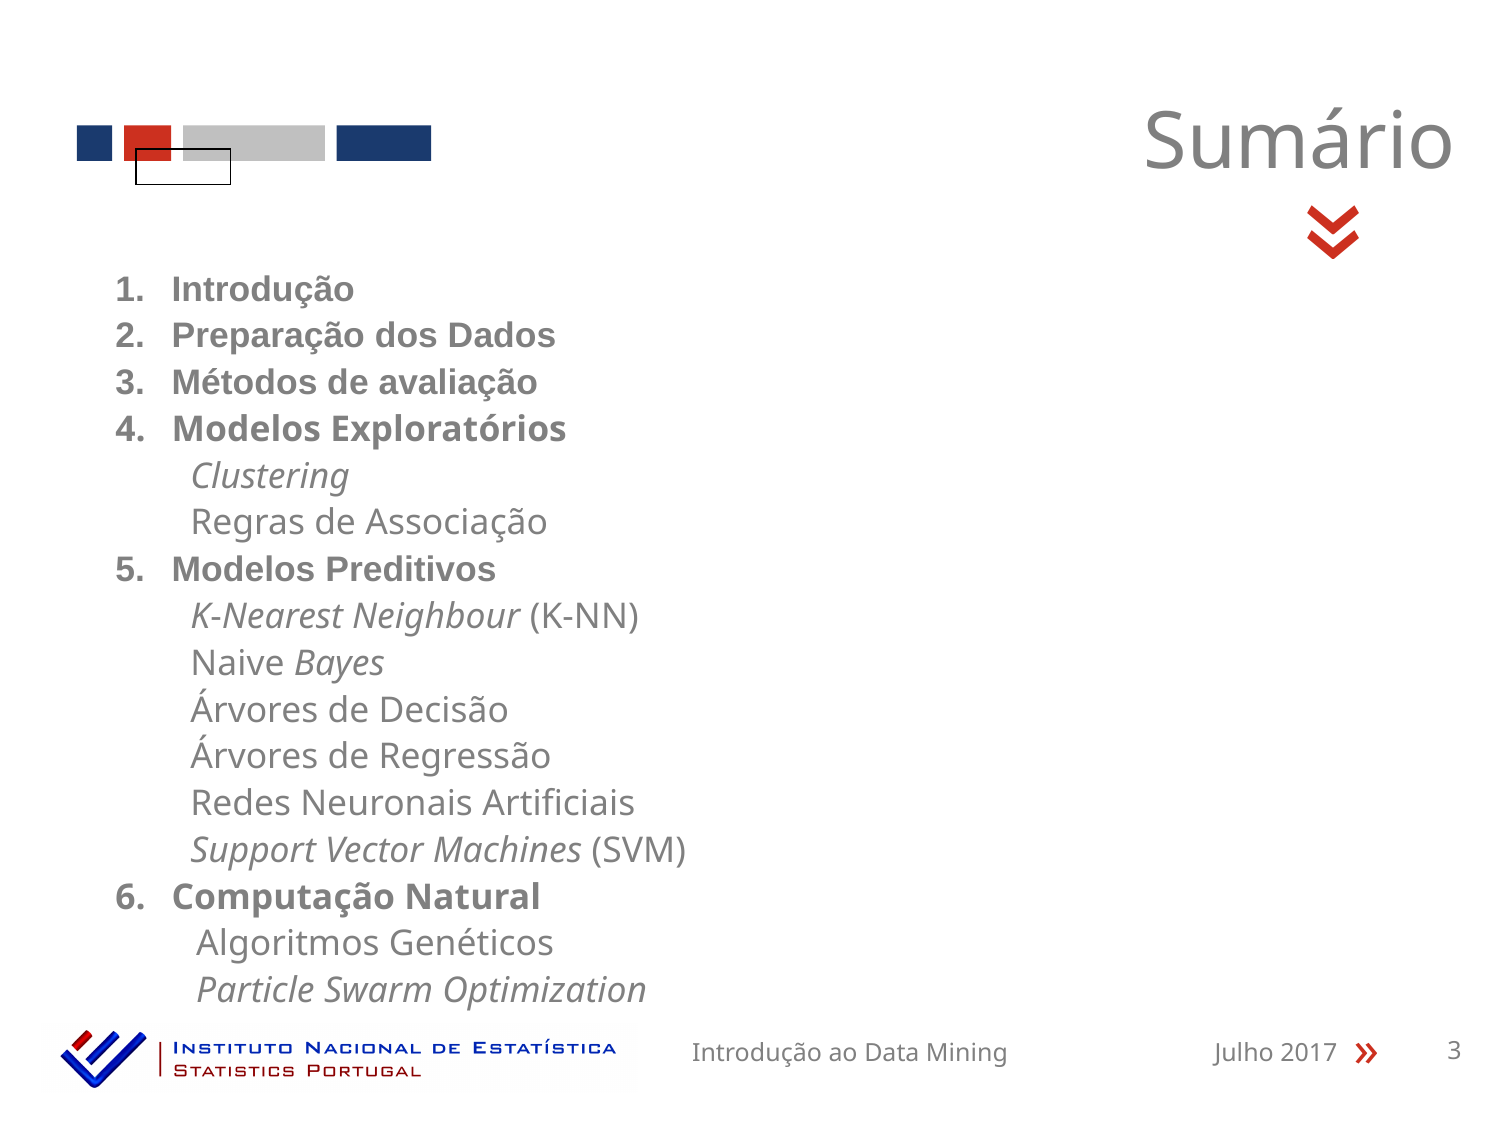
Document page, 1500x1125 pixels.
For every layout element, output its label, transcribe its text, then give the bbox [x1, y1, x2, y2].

picture [41, 1023, 620, 1093]
slide_number 3 [1358, 1009, 1477, 1093]
text_box Introdução Preparação dos Dados Métodos de avaliação Modelos Exploratórios Clustering Regras de Associação Modelos Preditivos K-Nearest Neighbour (K-NN) Naive Bayes Árvores de Decisão Árvores de Regressão Redes Neuronais Artificiais Support Vector Machines (SVM) Computação Natural Algoritmos Genéticos Particle Swarm Optimization [100, 253, 1081, 1022]
slide_number Julho 2017 [1081, 1009, 1353, 1093]
text_box « [1234, 196, 1400, 280]
text_box Sumário [454, 66, 1471, 207]
text_box [277, 302, 998, 963]
text_box « [1316, 1023, 1394, 1099]
footer Introdução ao Data Mining [620, 1009, 1081, 1093]
